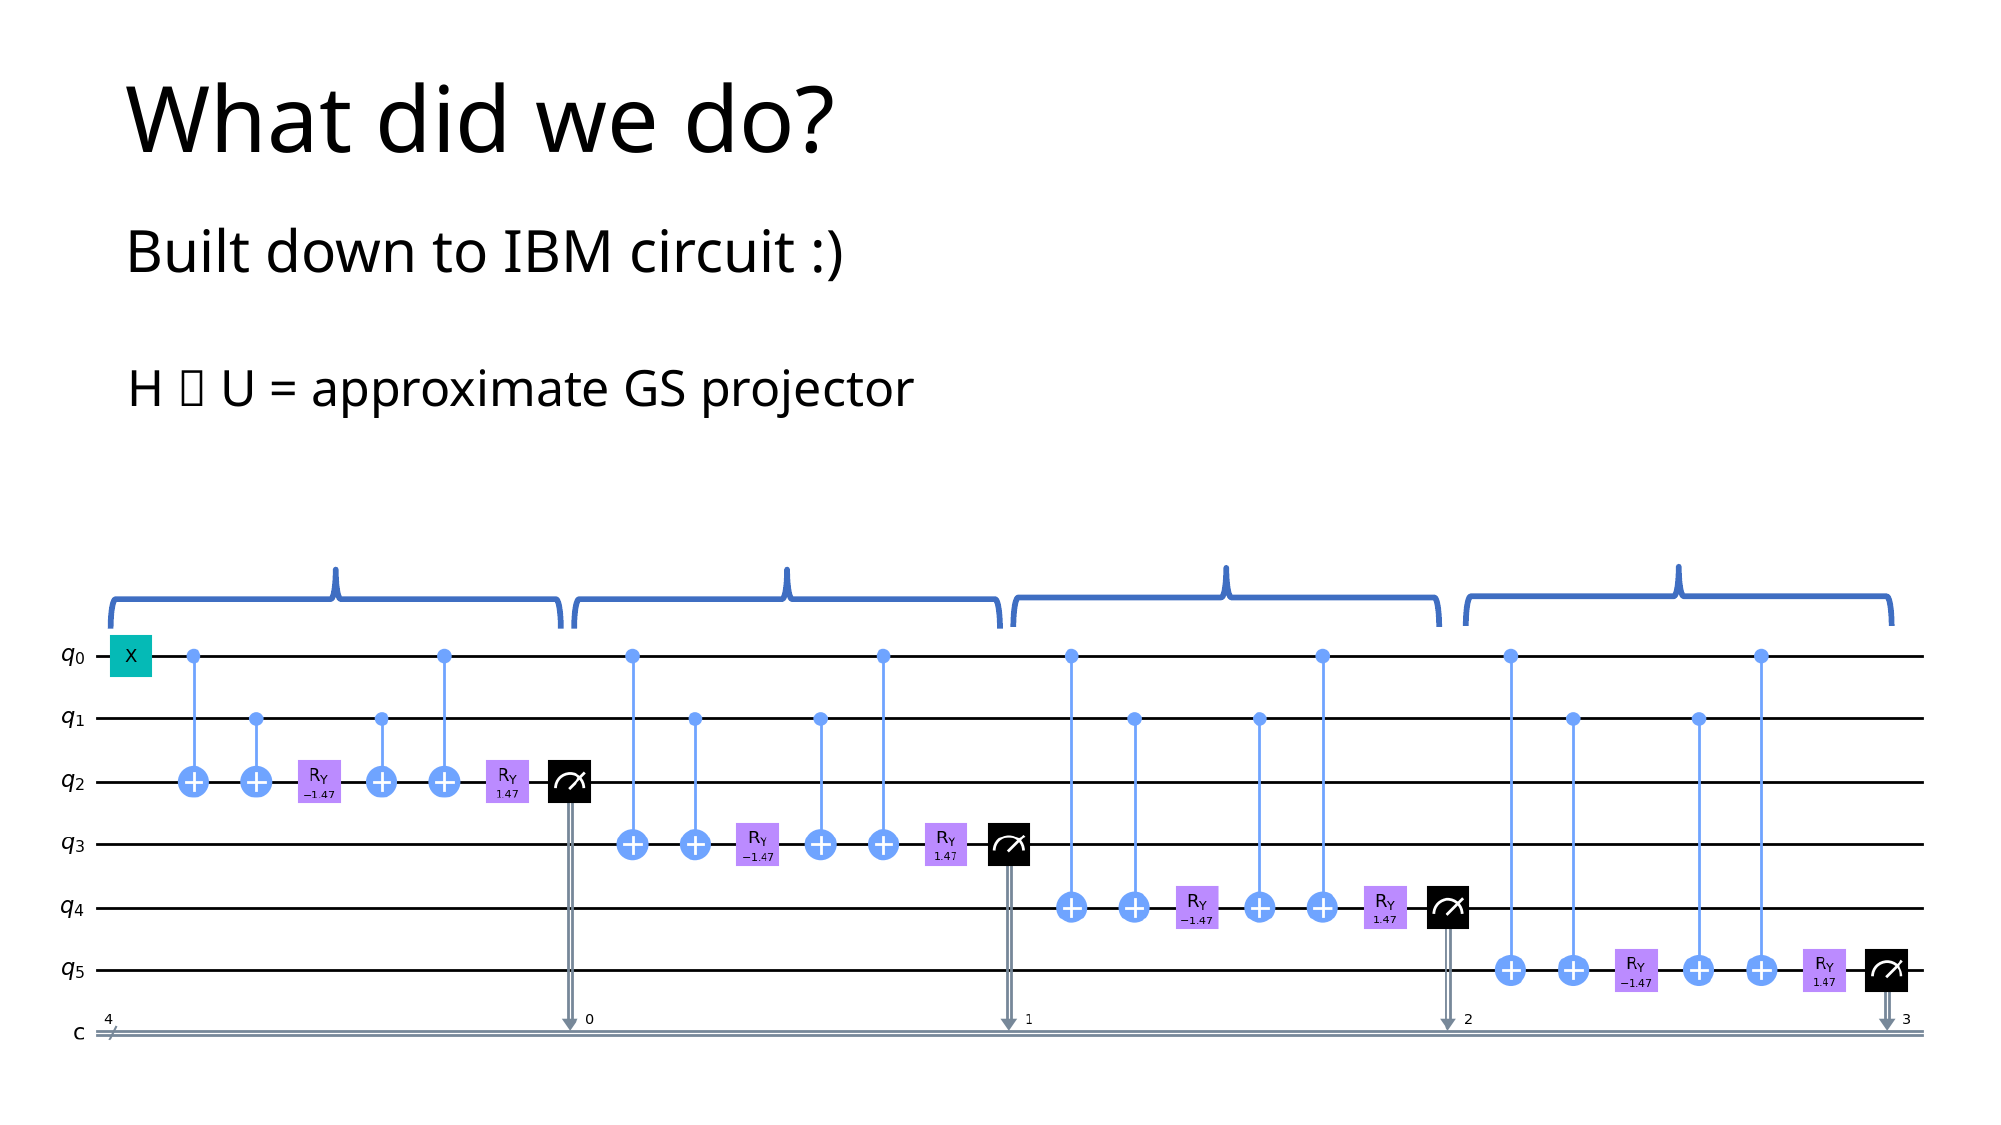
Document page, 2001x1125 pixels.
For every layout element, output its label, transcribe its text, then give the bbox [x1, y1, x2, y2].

text_box [784, 568, 790, 593]
text_box [1223, 567, 1230, 593]
title What did we do? [110, 13, 1836, 232]
picture [9, 596, 1937, 1080]
text_box [333, 568, 339, 593]
text_box [1675, 565, 1683, 593]
text_box Built down to IBM circuit :) [110, 199, 1240, 442]
text_box H  U = approximate GS projector [112, 349, 973, 425]
